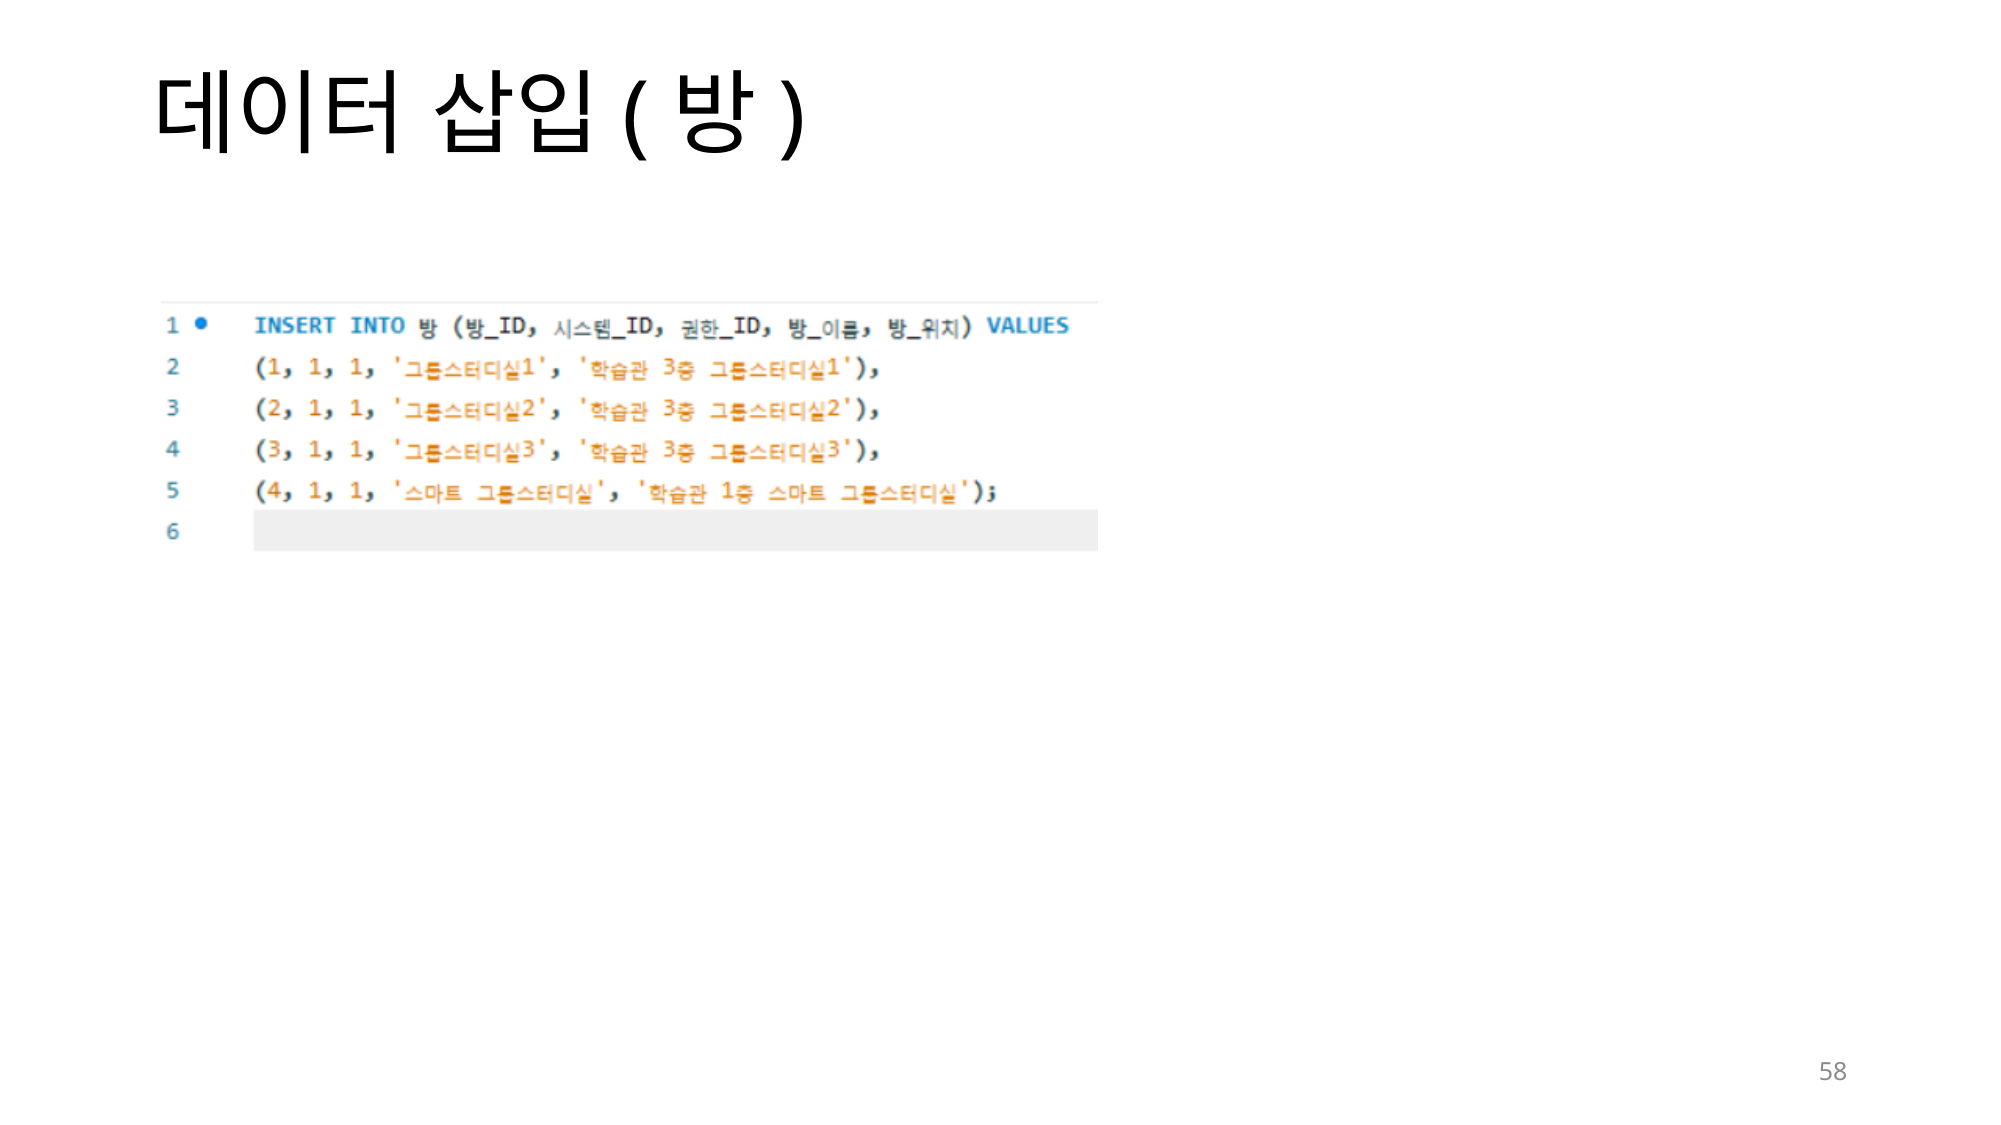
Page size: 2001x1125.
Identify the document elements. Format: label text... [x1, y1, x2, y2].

slide_number 58 [1412, 1042, 1863, 1103]
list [161, 301, 1098, 563]
title 데이터 삽입(방) [137, 59, 1863, 278]
